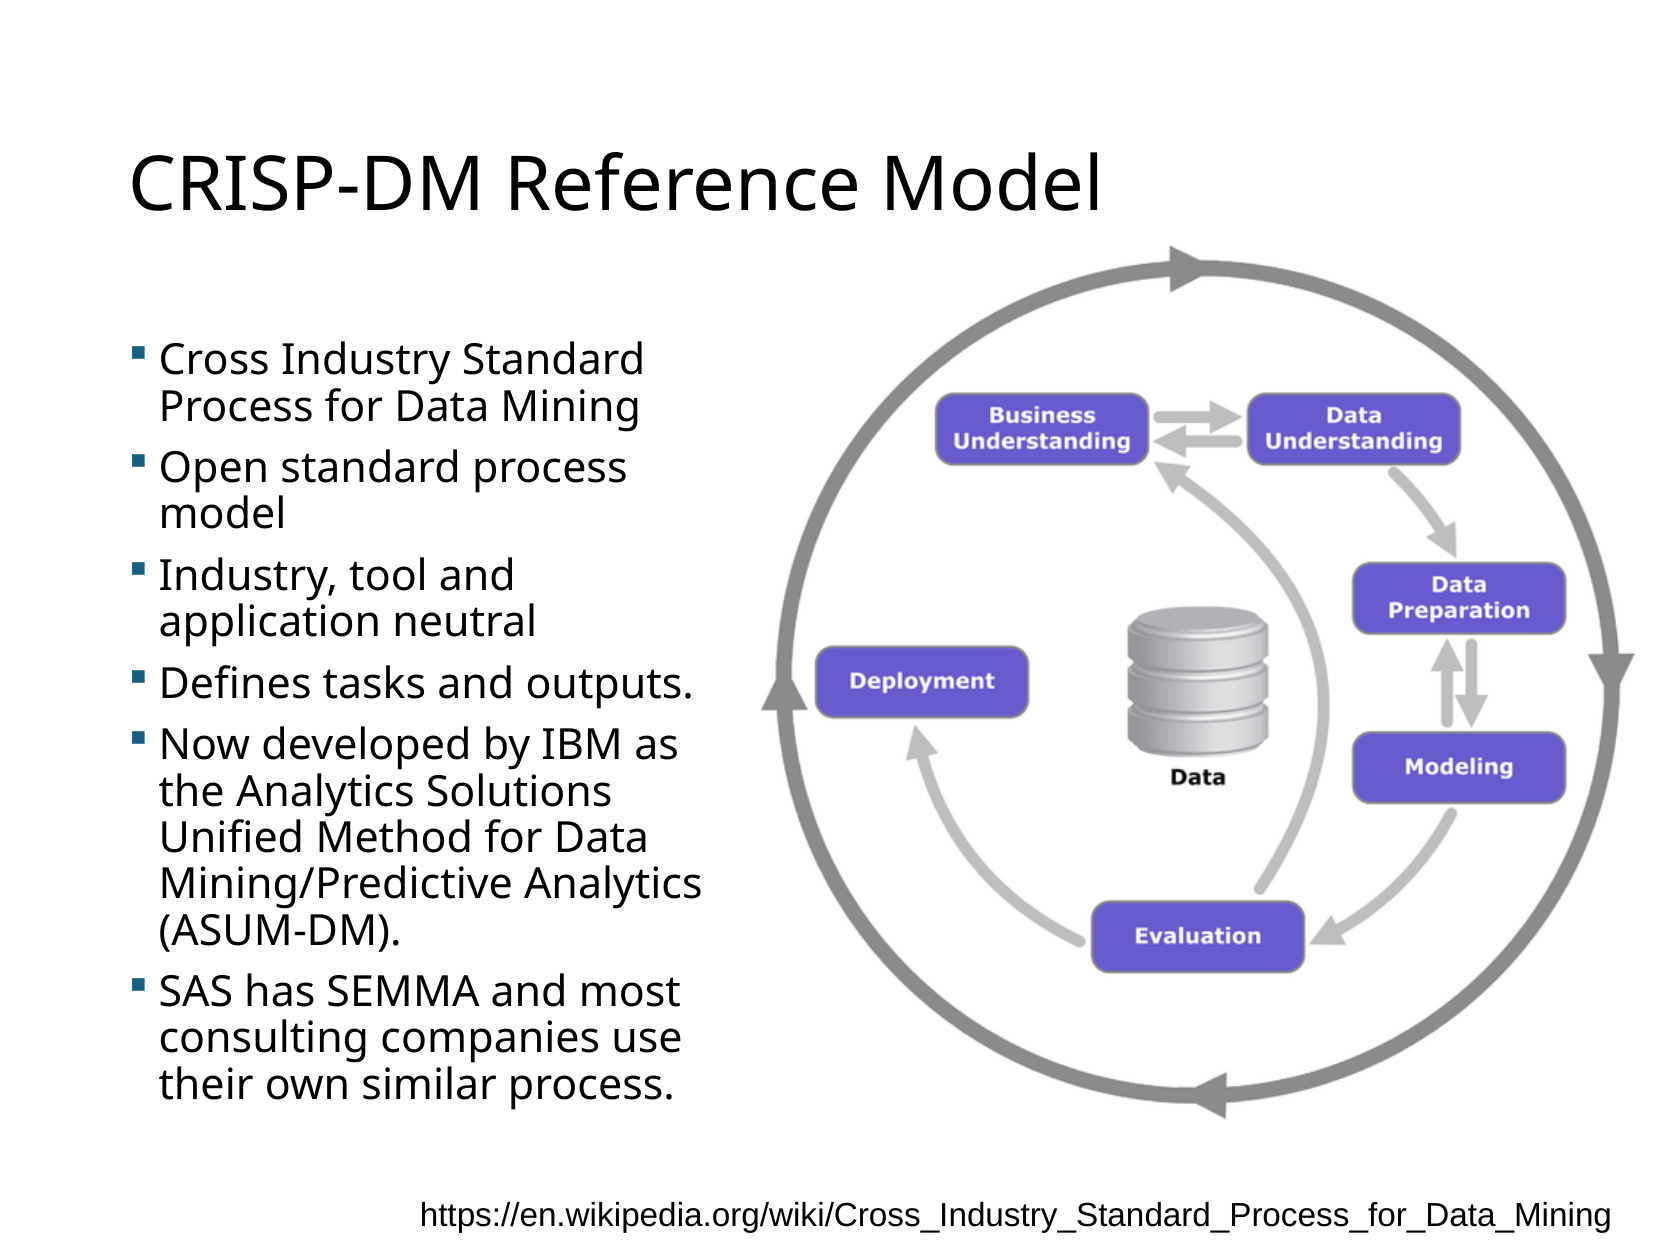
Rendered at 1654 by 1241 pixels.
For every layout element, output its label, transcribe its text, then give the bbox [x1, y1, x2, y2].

picture [761, 245, 1635, 1120]
title CRISP-DM Reference Model [113, 66, 1540, 306]
list Cross Industry Standard Process for Data Mining Open standard process model Industry, tool and application neutral Defines tasks and outputs. Now developed by IBM as the Analytics Solutions Unified Method for Data Mining/Predictive Analytics (ASUM-DM). SAS has SEMMA and most consulting companies use their own similar process. [113, 330, 761, 1117]
text_box https://en.wikipedia.org/wiki/Cross_Industry_Standard_Process_for_Data_Mining [404, 1183, 1654, 1241]
